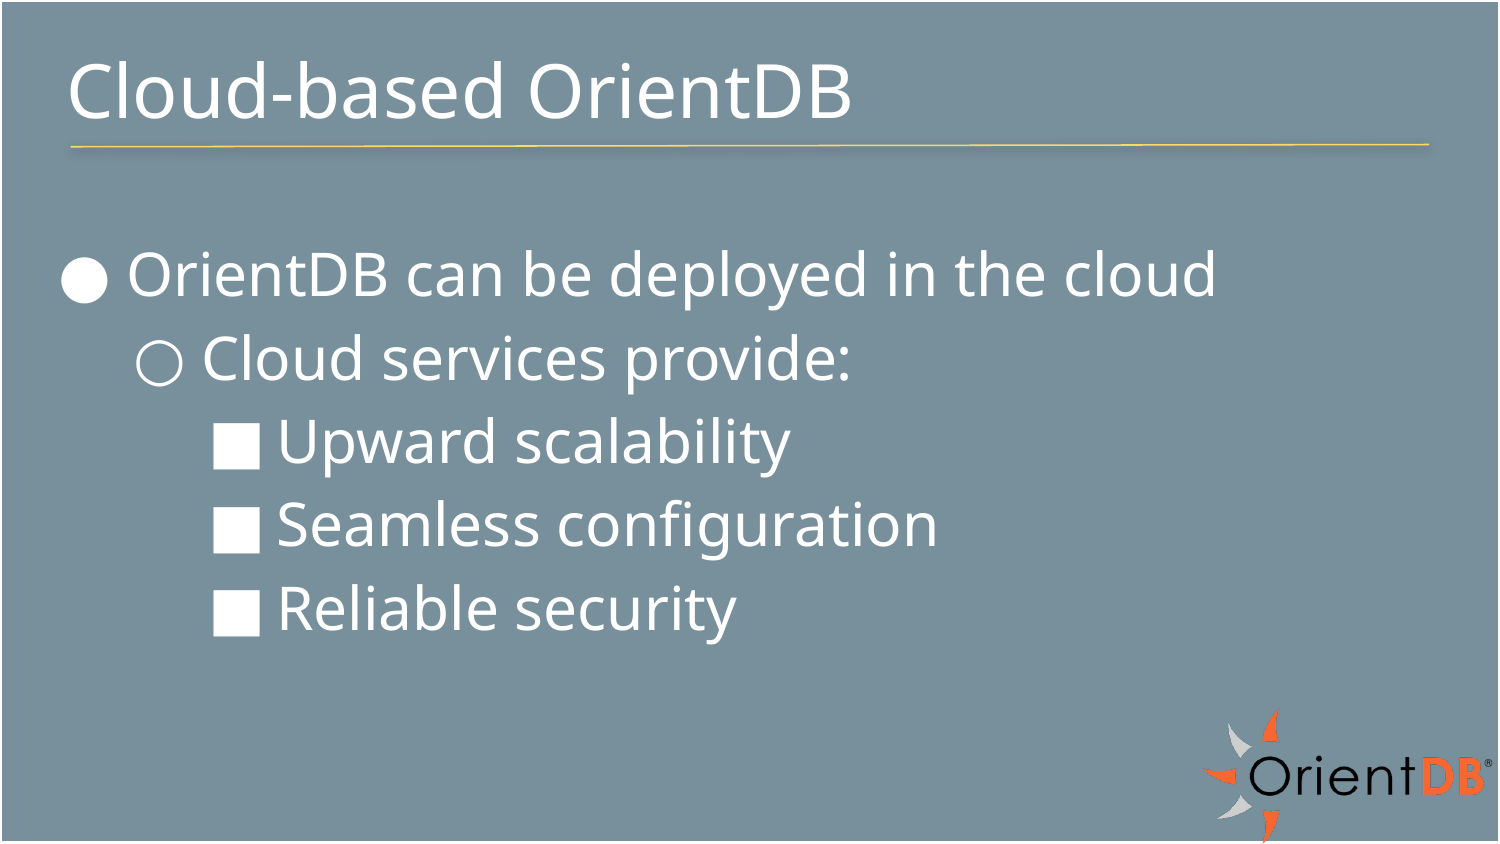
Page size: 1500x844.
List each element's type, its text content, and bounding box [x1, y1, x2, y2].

list OrientDB can be deployed in the cloud Cloud services provide: Upward scalability Seamless configuration Reliable security [51, 225, 1449, 787]
title Cloud-based OrientDB [51, 28, 1449, 123]
picture [1202, 708, 1500, 844]
